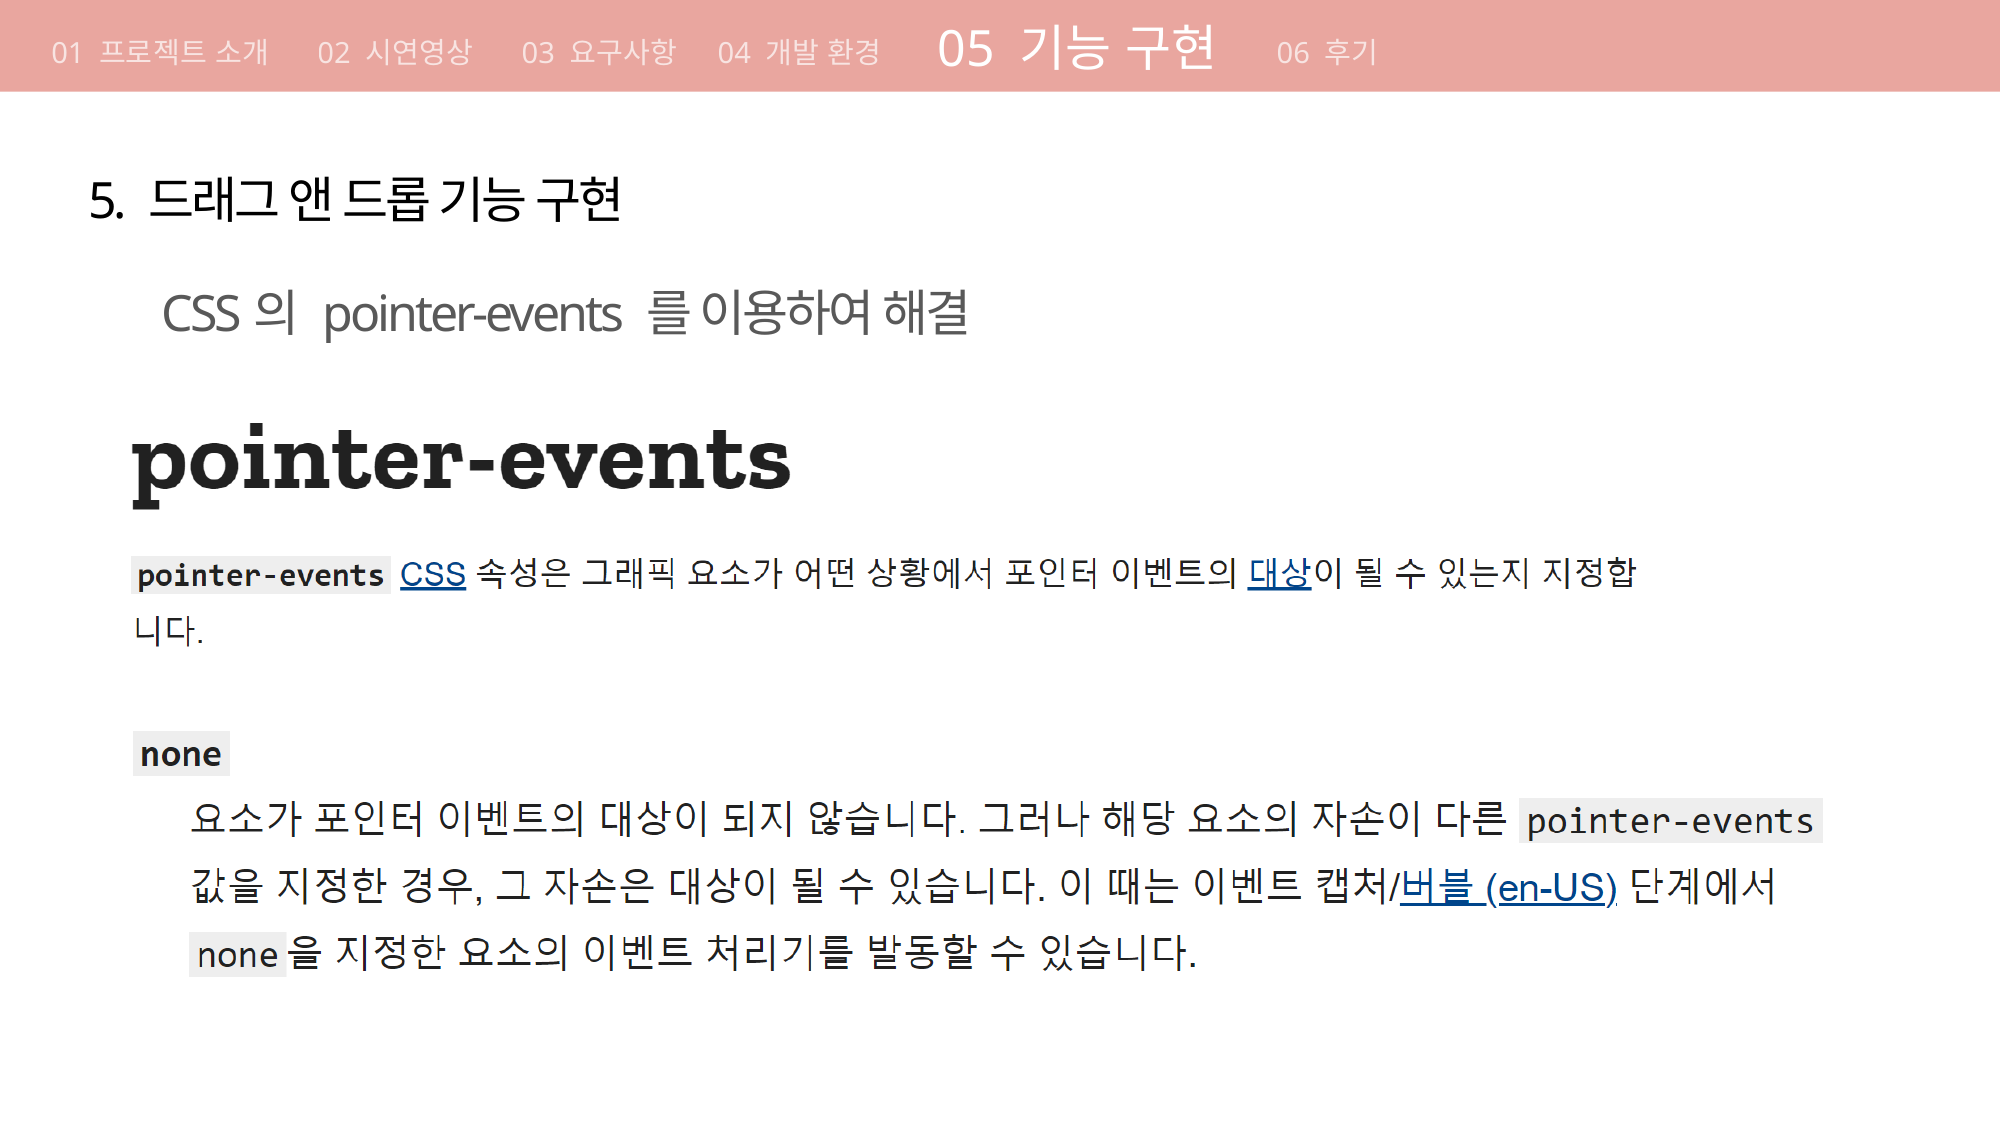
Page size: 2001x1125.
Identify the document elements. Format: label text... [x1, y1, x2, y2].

text_box [0, 0, 2000, 93]
text_box 06 후기 [1261, 26, 1394, 77]
picture [100, 372, 1692, 690]
text_box 05 기능 구현 [923, 8, 1233, 84]
text_box [146, 93, 912, 372]
text_box 5. 드래그 앤 드롭 기능 구현 [72, 126, 869, 252]
text_box 01 프로젝트 소개 02 시연영상 03 요구사항 04 개발 환경 [36, 26, 897, 77]
text_box CSS의 pointer-events 를 이용하여 해결 [912, 172, 1448, 372]
picture [100, 721, 1876, 1015]
